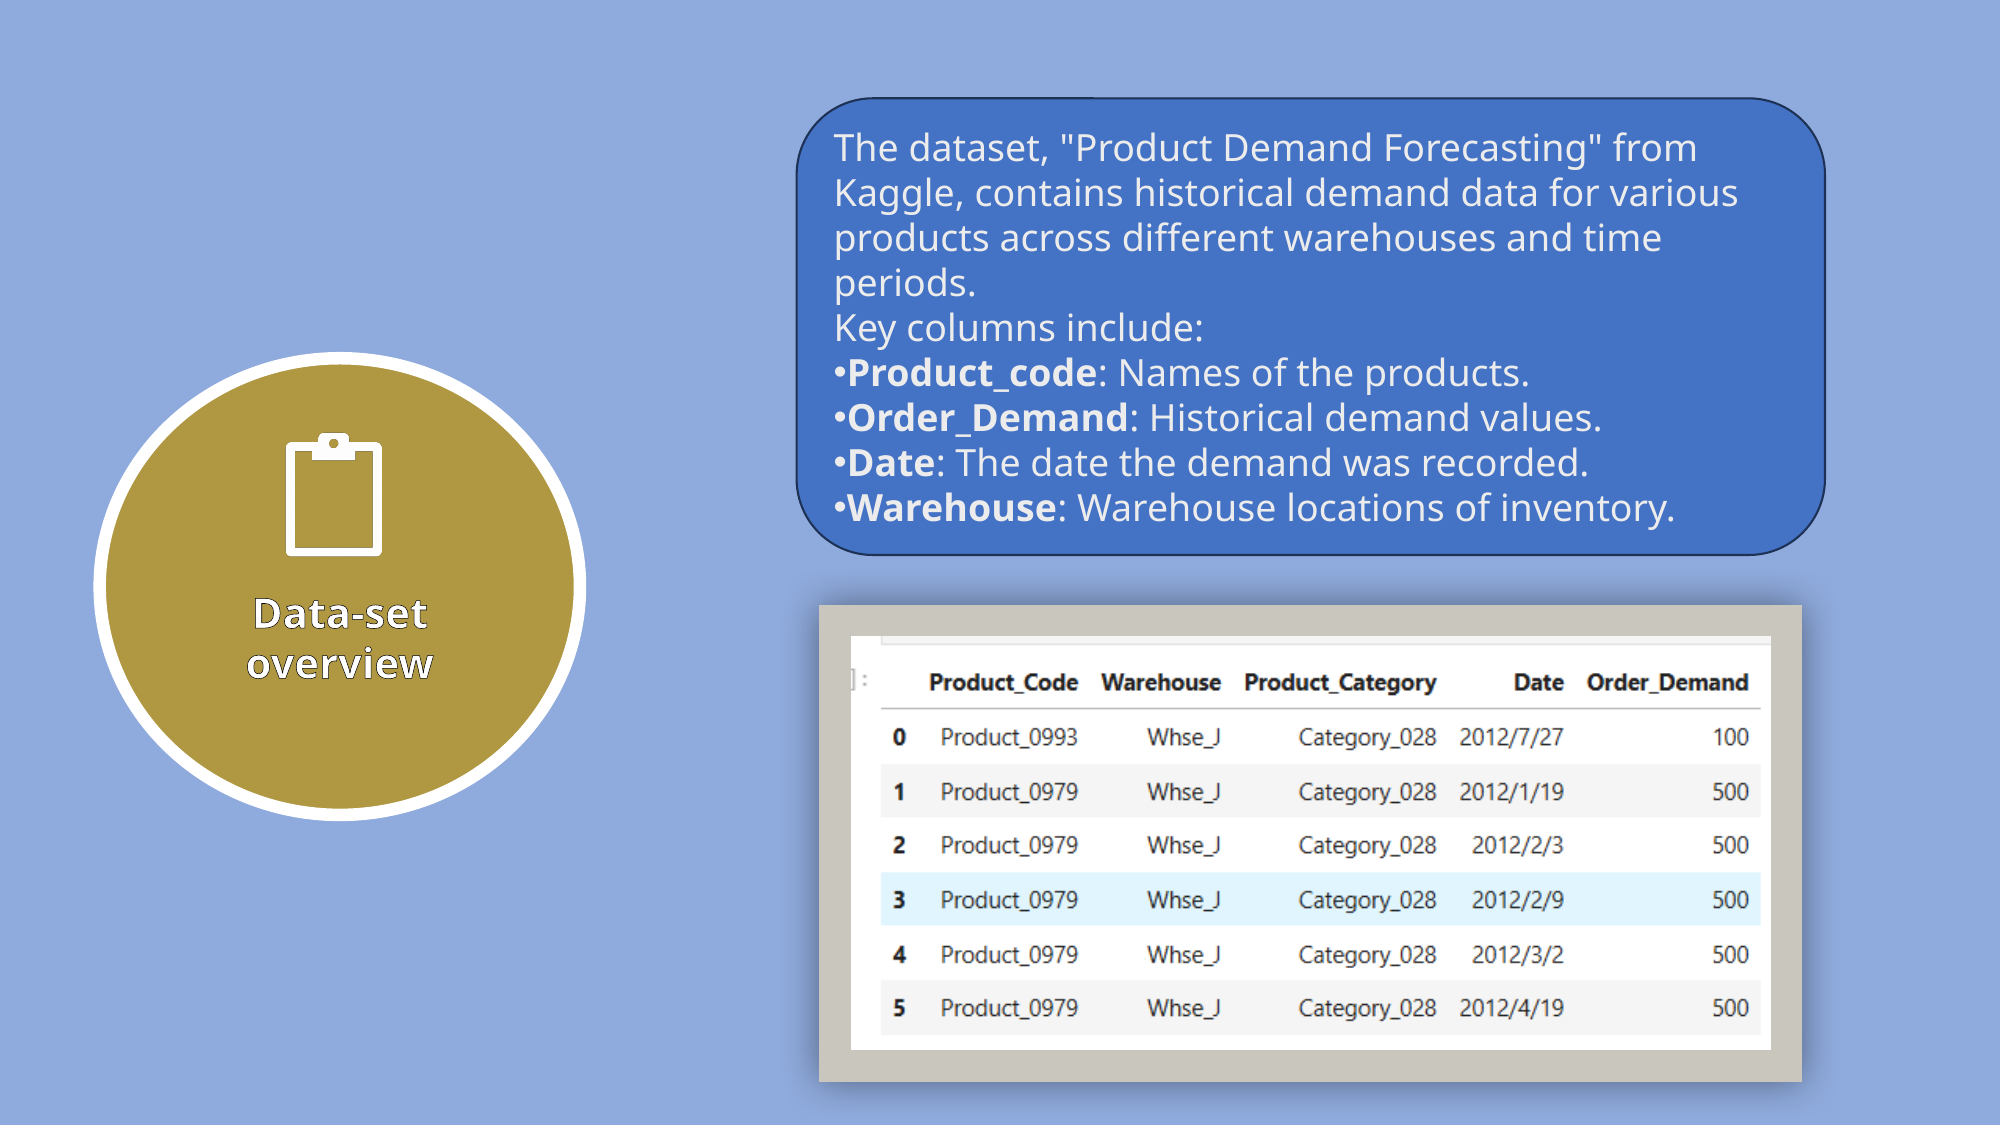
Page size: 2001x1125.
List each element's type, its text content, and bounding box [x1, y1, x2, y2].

picture [850, 636, 1771, 1051]
text_box Data-set overview [98, 357, 582, 816]
text_box The dataset, "Product Demand Forecasting" from Kaggle, contains historical demand data for various products across different warehouses and time periods. Key columns include: Product_code: Names of the products. Order_Demand: Historical demand values. Date: The date the demand was recorded. Warehouse: Warehouse locations of inventory. [795, 97, 1827, 557]
picture [259, 420, 408, 569]
